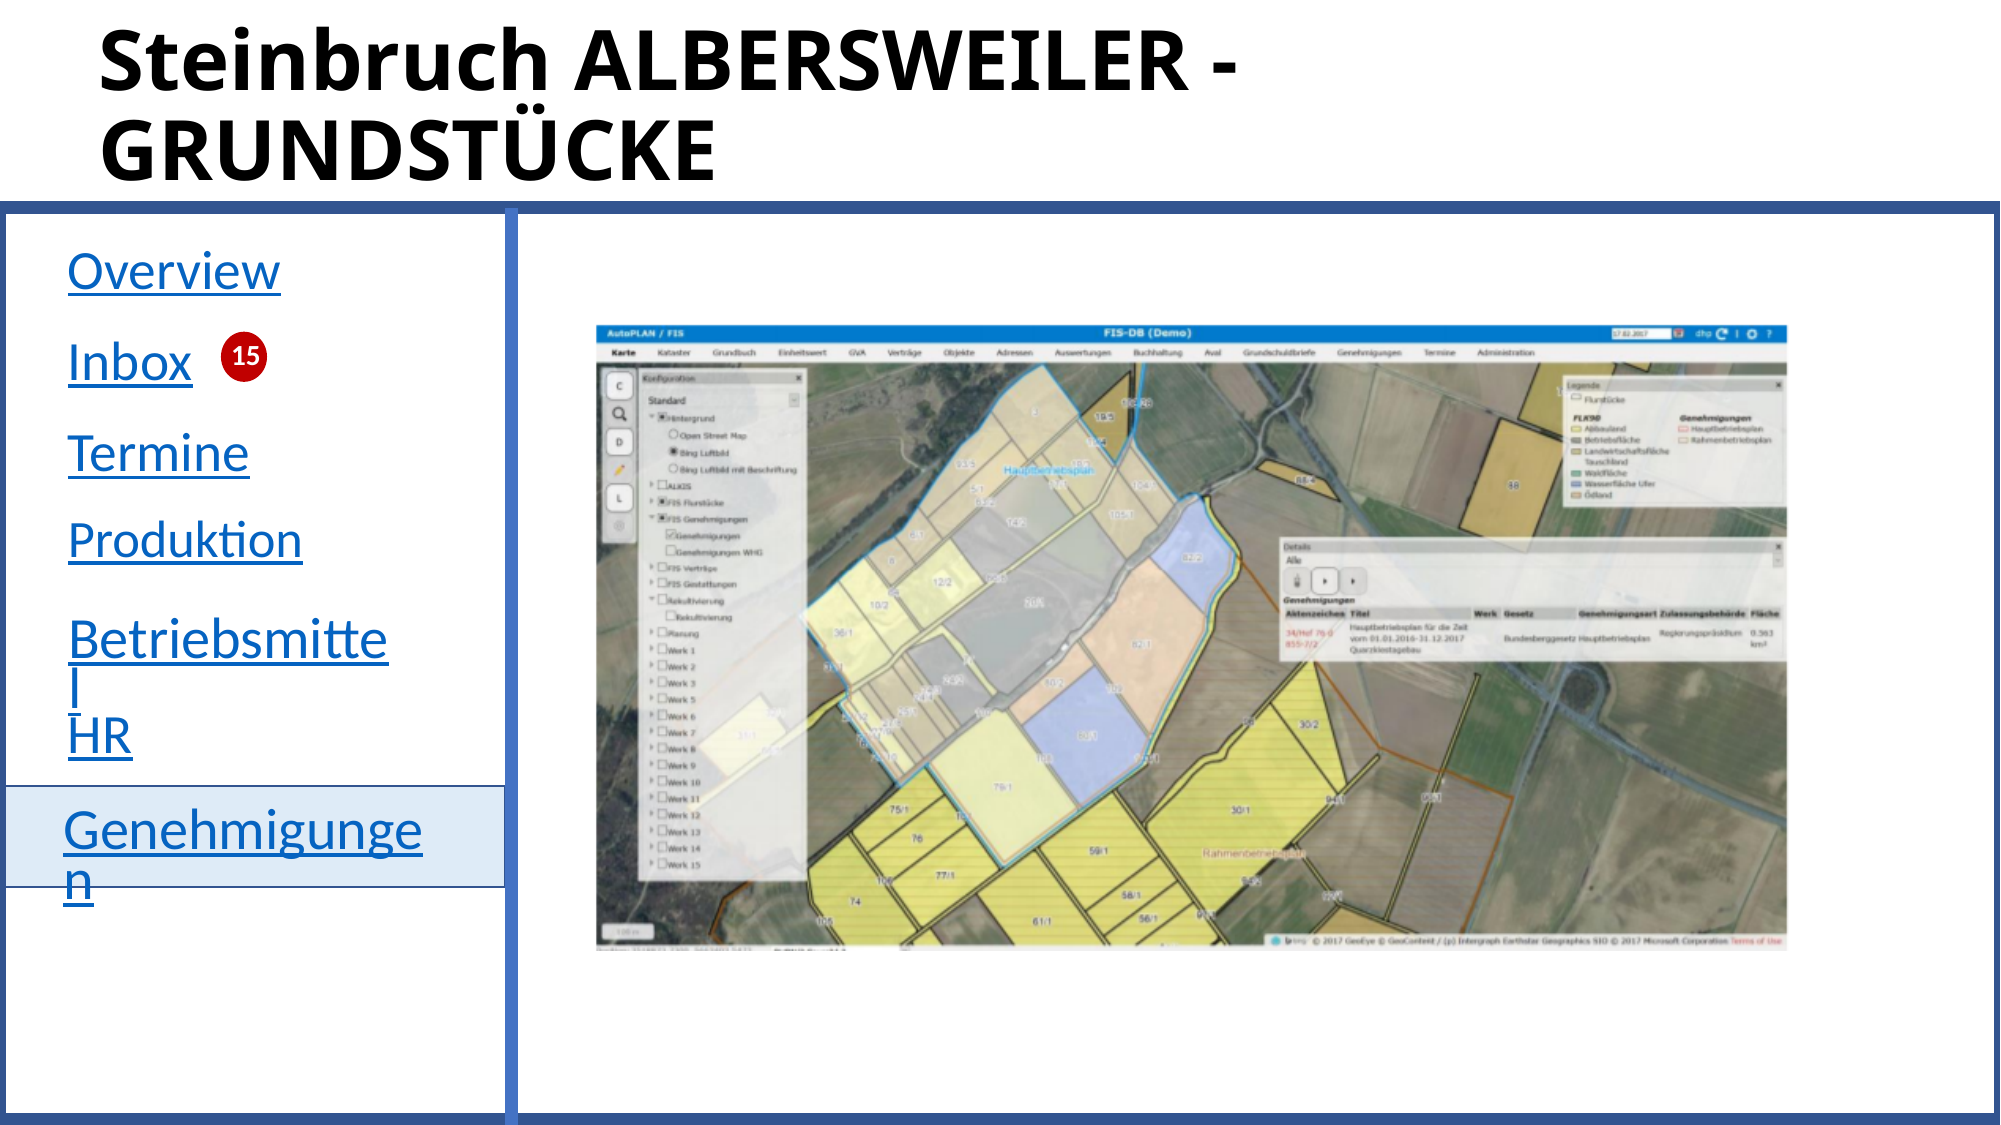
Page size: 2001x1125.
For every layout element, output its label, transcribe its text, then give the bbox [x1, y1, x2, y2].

text_box Termine [52, 416, 350, 492]
picture [565, 308, 1806, 951]
text_box Genehmigungen [48, 791, 452, 918]
text_box Betriebsmittel [53, 600, 408, 683]
text_box [0, 207, 511, 1120]
text_box 15 [216, 332, 284, 381]
text_box [518, 207, 2000, 1120]
text_box HR [52, 698, 350, 773]
text_box Overview [52, 233, 350, 309]
text_box Produktion [52, 505, 350, 577]
title Steinbruch ALBERSWEILER - Grundstücke [83, 0, 1809, 207]
text_box Inbox [52, 325, 350, 400]
